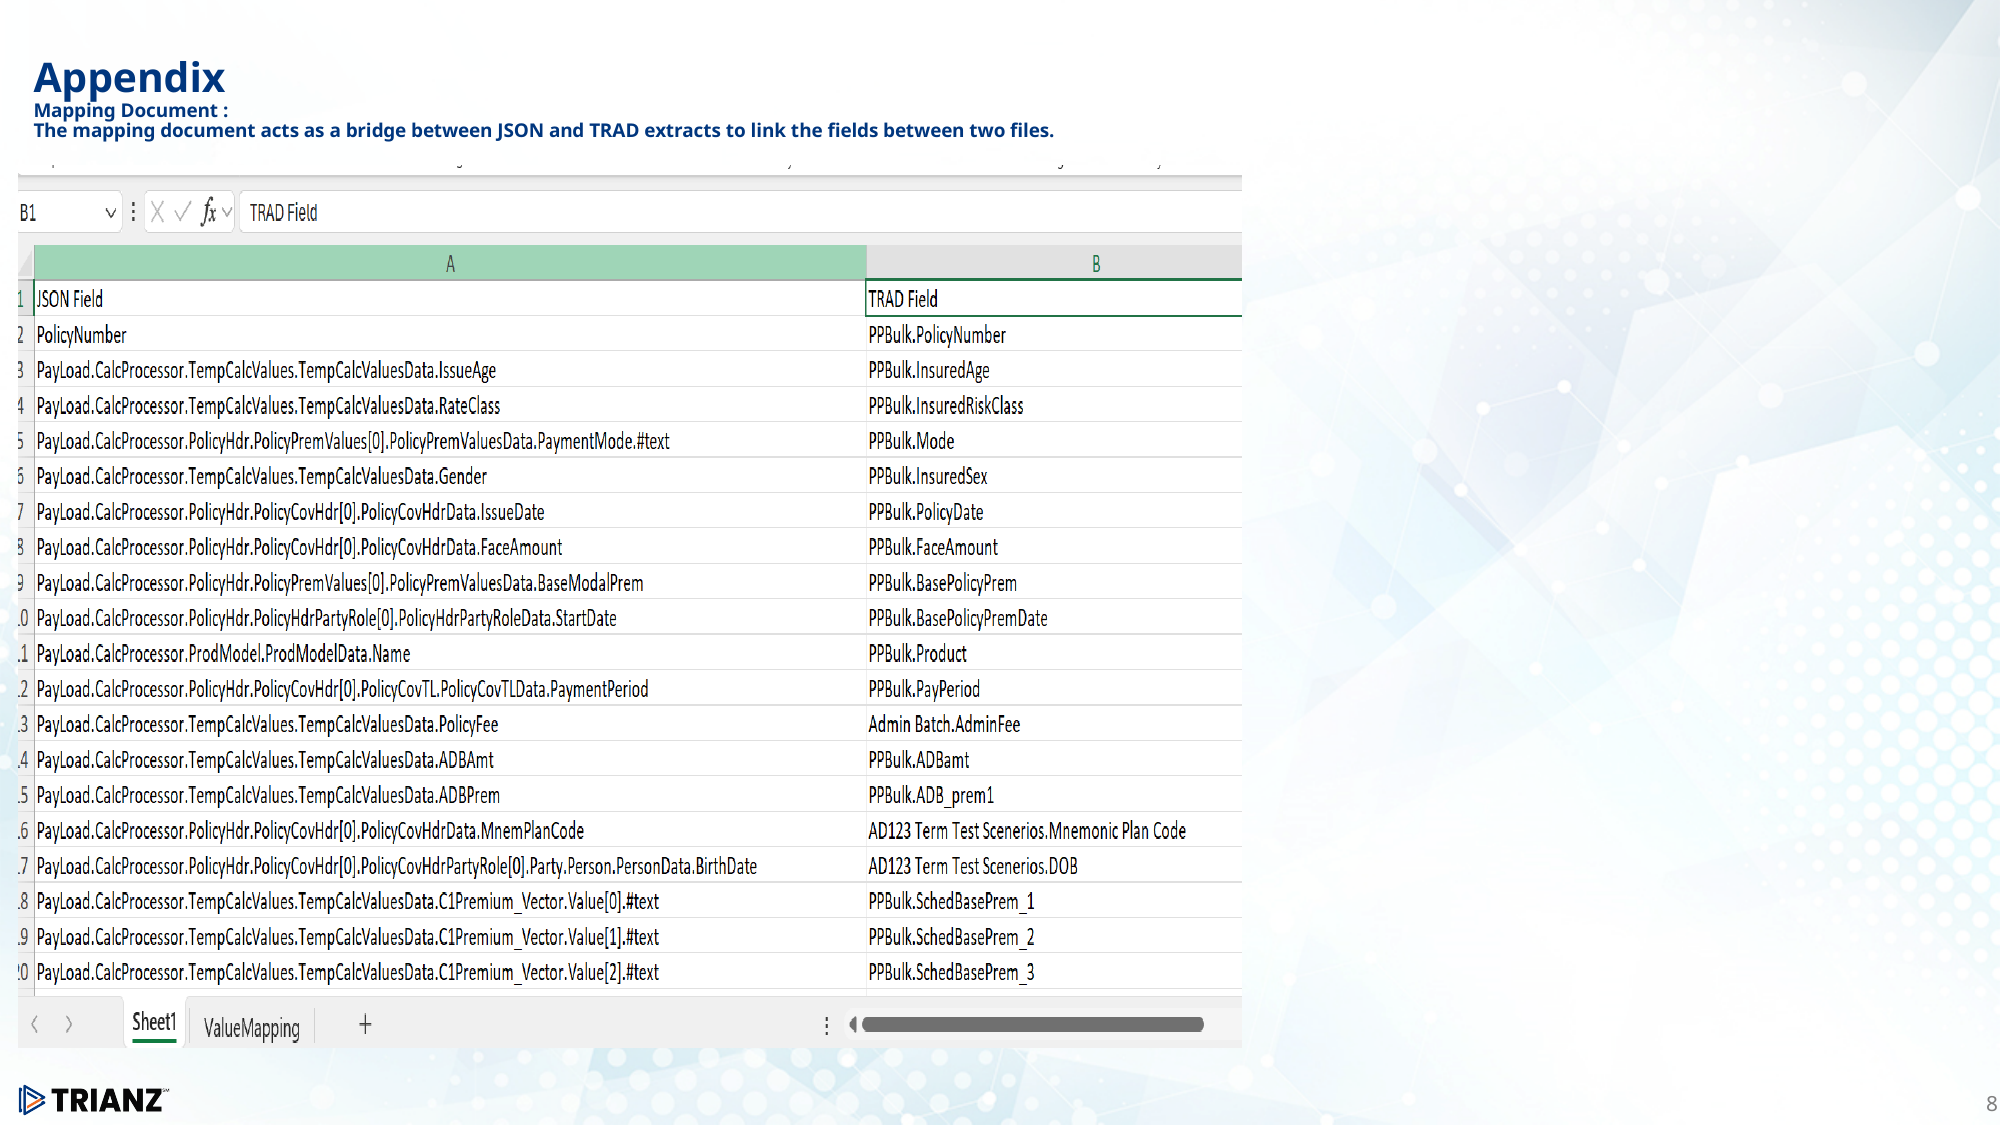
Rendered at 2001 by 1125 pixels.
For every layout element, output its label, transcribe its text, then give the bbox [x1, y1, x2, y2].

picture [0, 0, 2000, 1125]
title Appendix Mapping Document : The mapping document acts as a bridge between JSON and TRAD extracts to link the fields between two files. [18, 50, 1982, 200]
